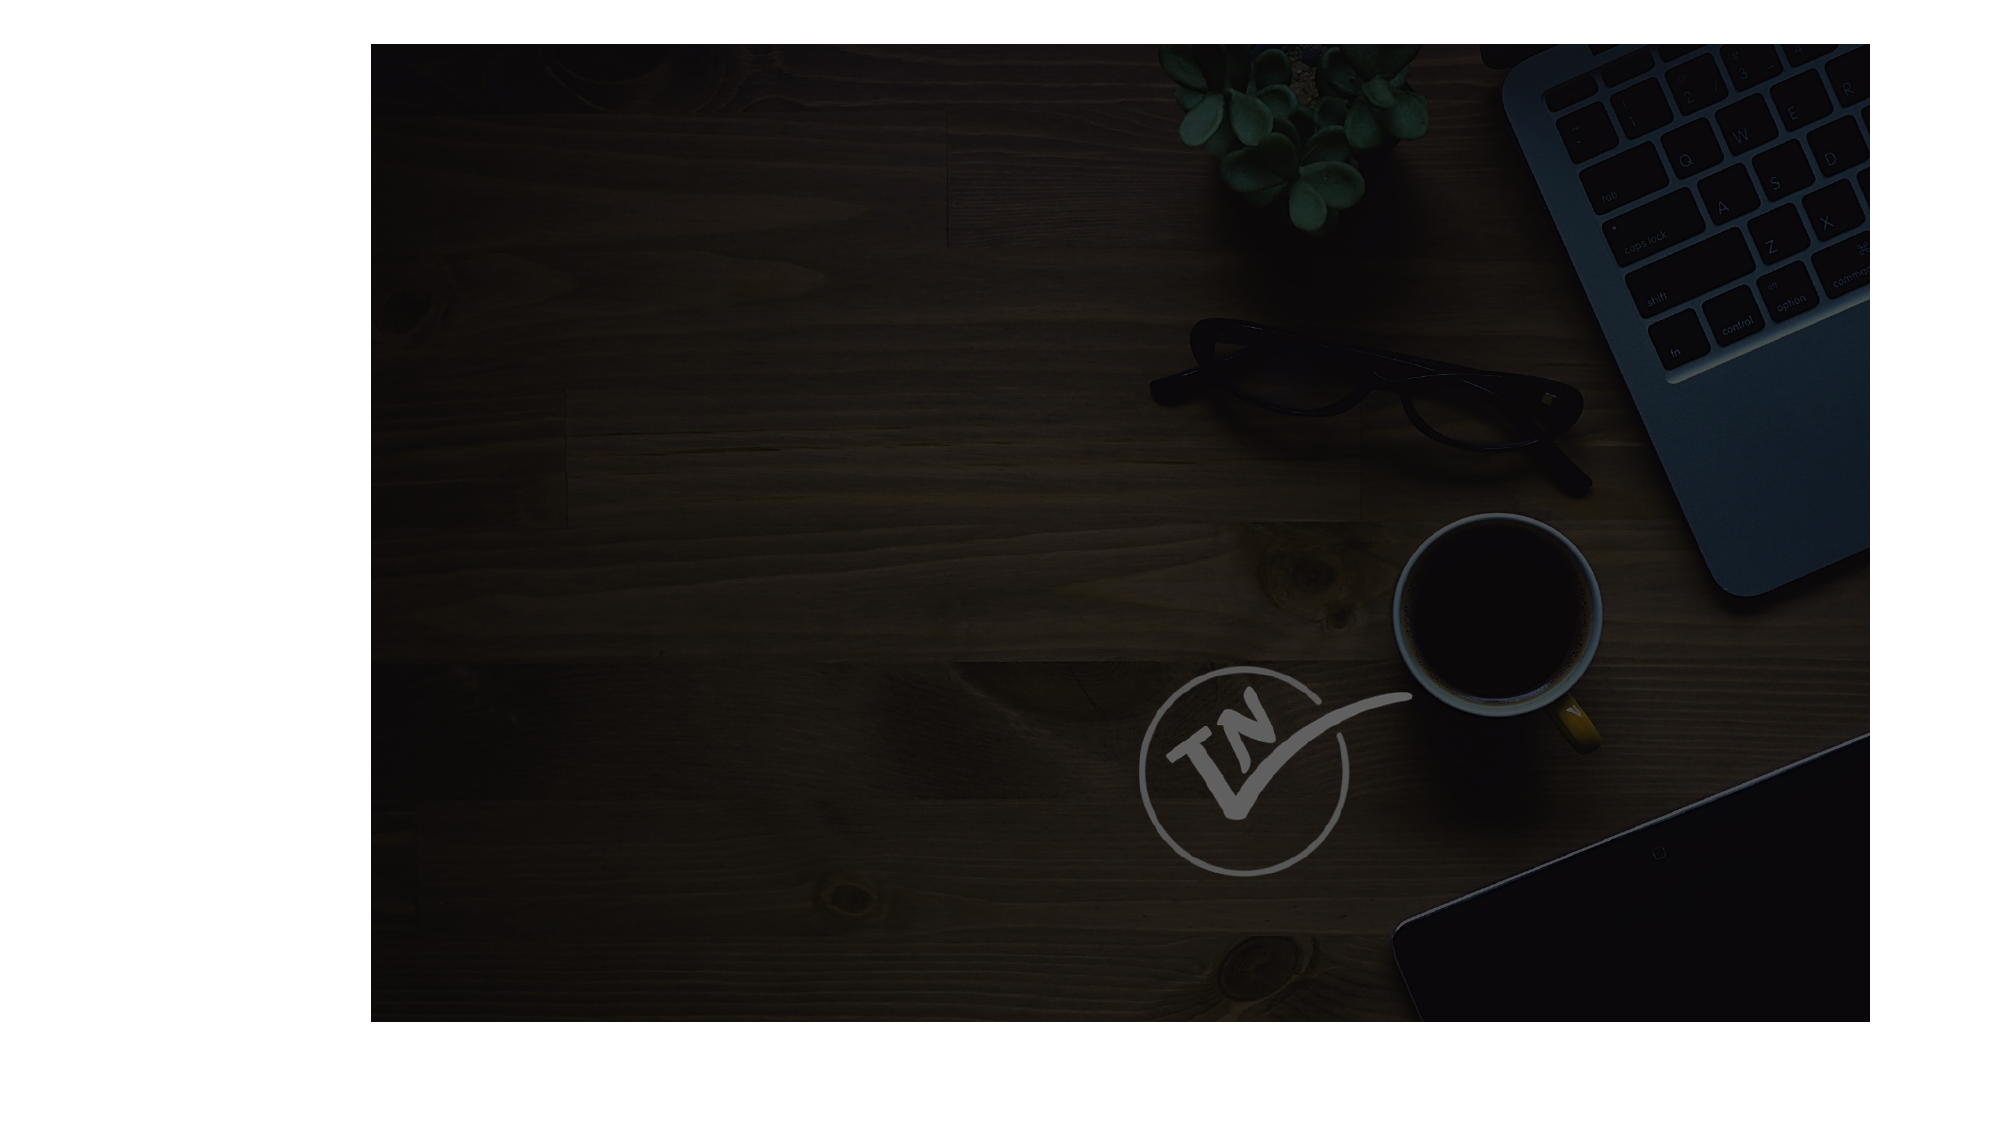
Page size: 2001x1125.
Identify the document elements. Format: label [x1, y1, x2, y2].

picture [371, 44, 1870, 1022]
